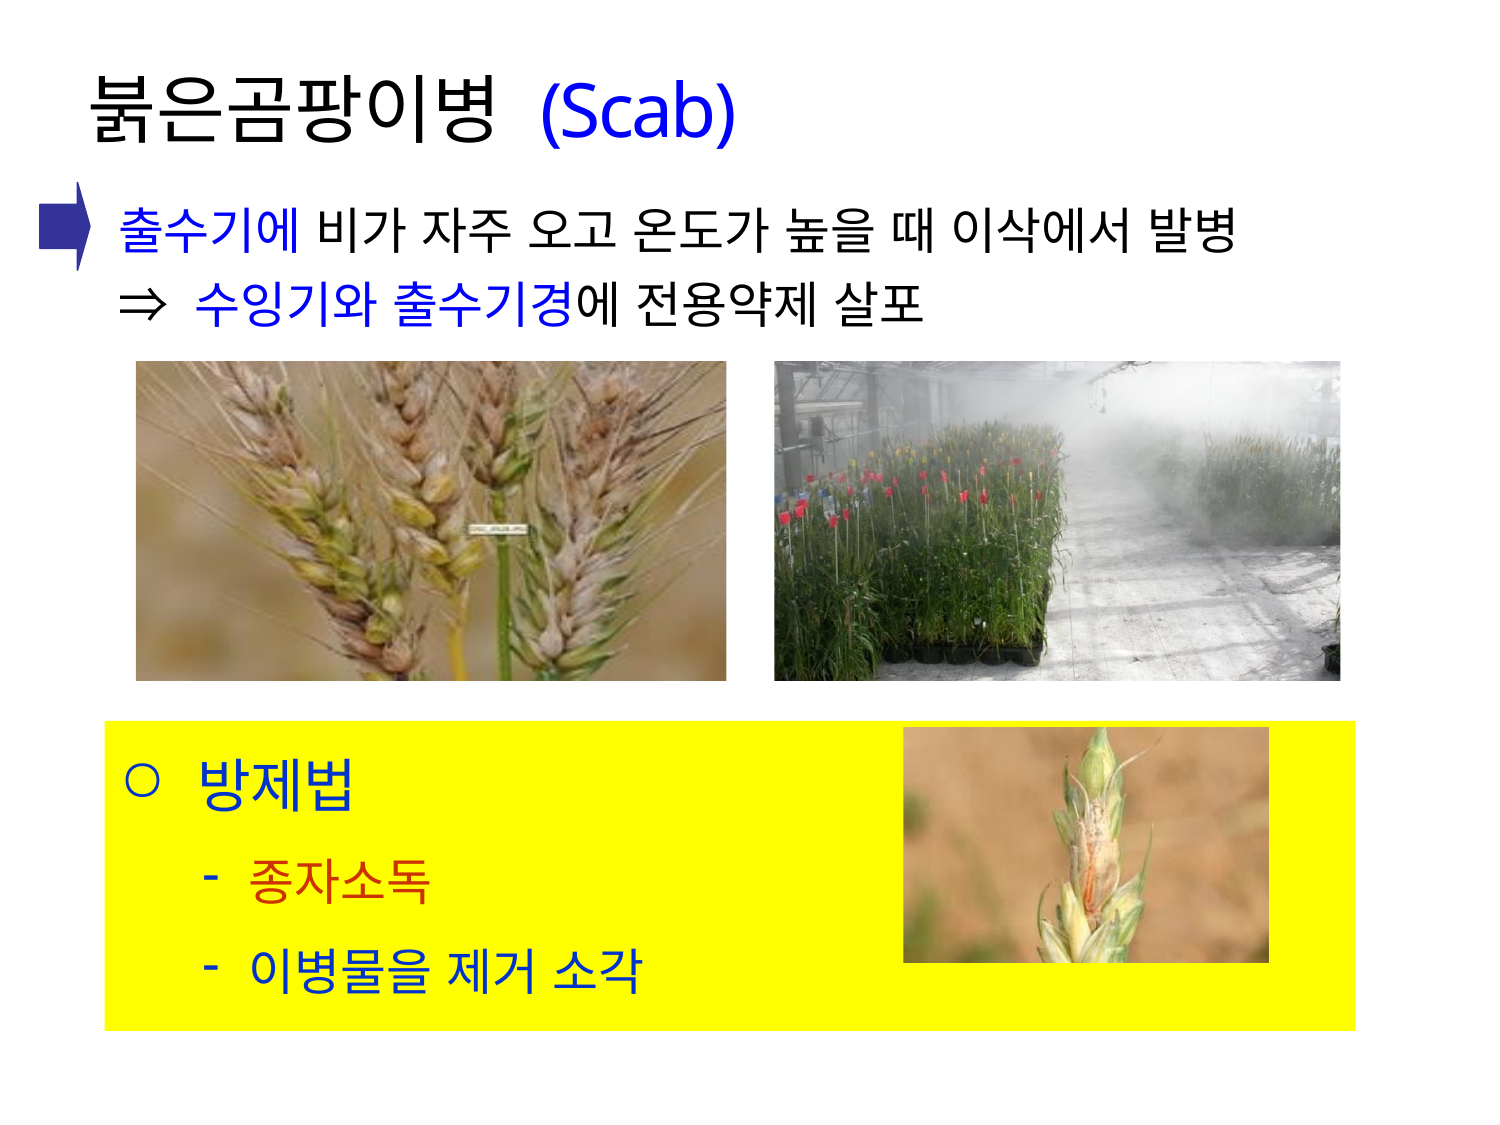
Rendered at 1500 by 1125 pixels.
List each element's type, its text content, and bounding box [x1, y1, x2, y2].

text_box [774, 361, 1341, 681]
text_box 출수기에 비가 자주 오고 온도가 높을 때 이삭에서 발병 ⇒ 수잉기와 출수기경에 전용약제 살포 [116, 183, 1354, 334]
text_box 방제법 종자소독 이병물을 제거 소각 [117, 709, 706, 1001]
text_box [135, 361, 727, 681]
title 붉은곰팡이병 (Scab) [61, 11, 760, 202]
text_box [39, 181, 92, 272]
text_box [903, 727, 1269, 963]
text_box [104, 720, 1356, 1031]
